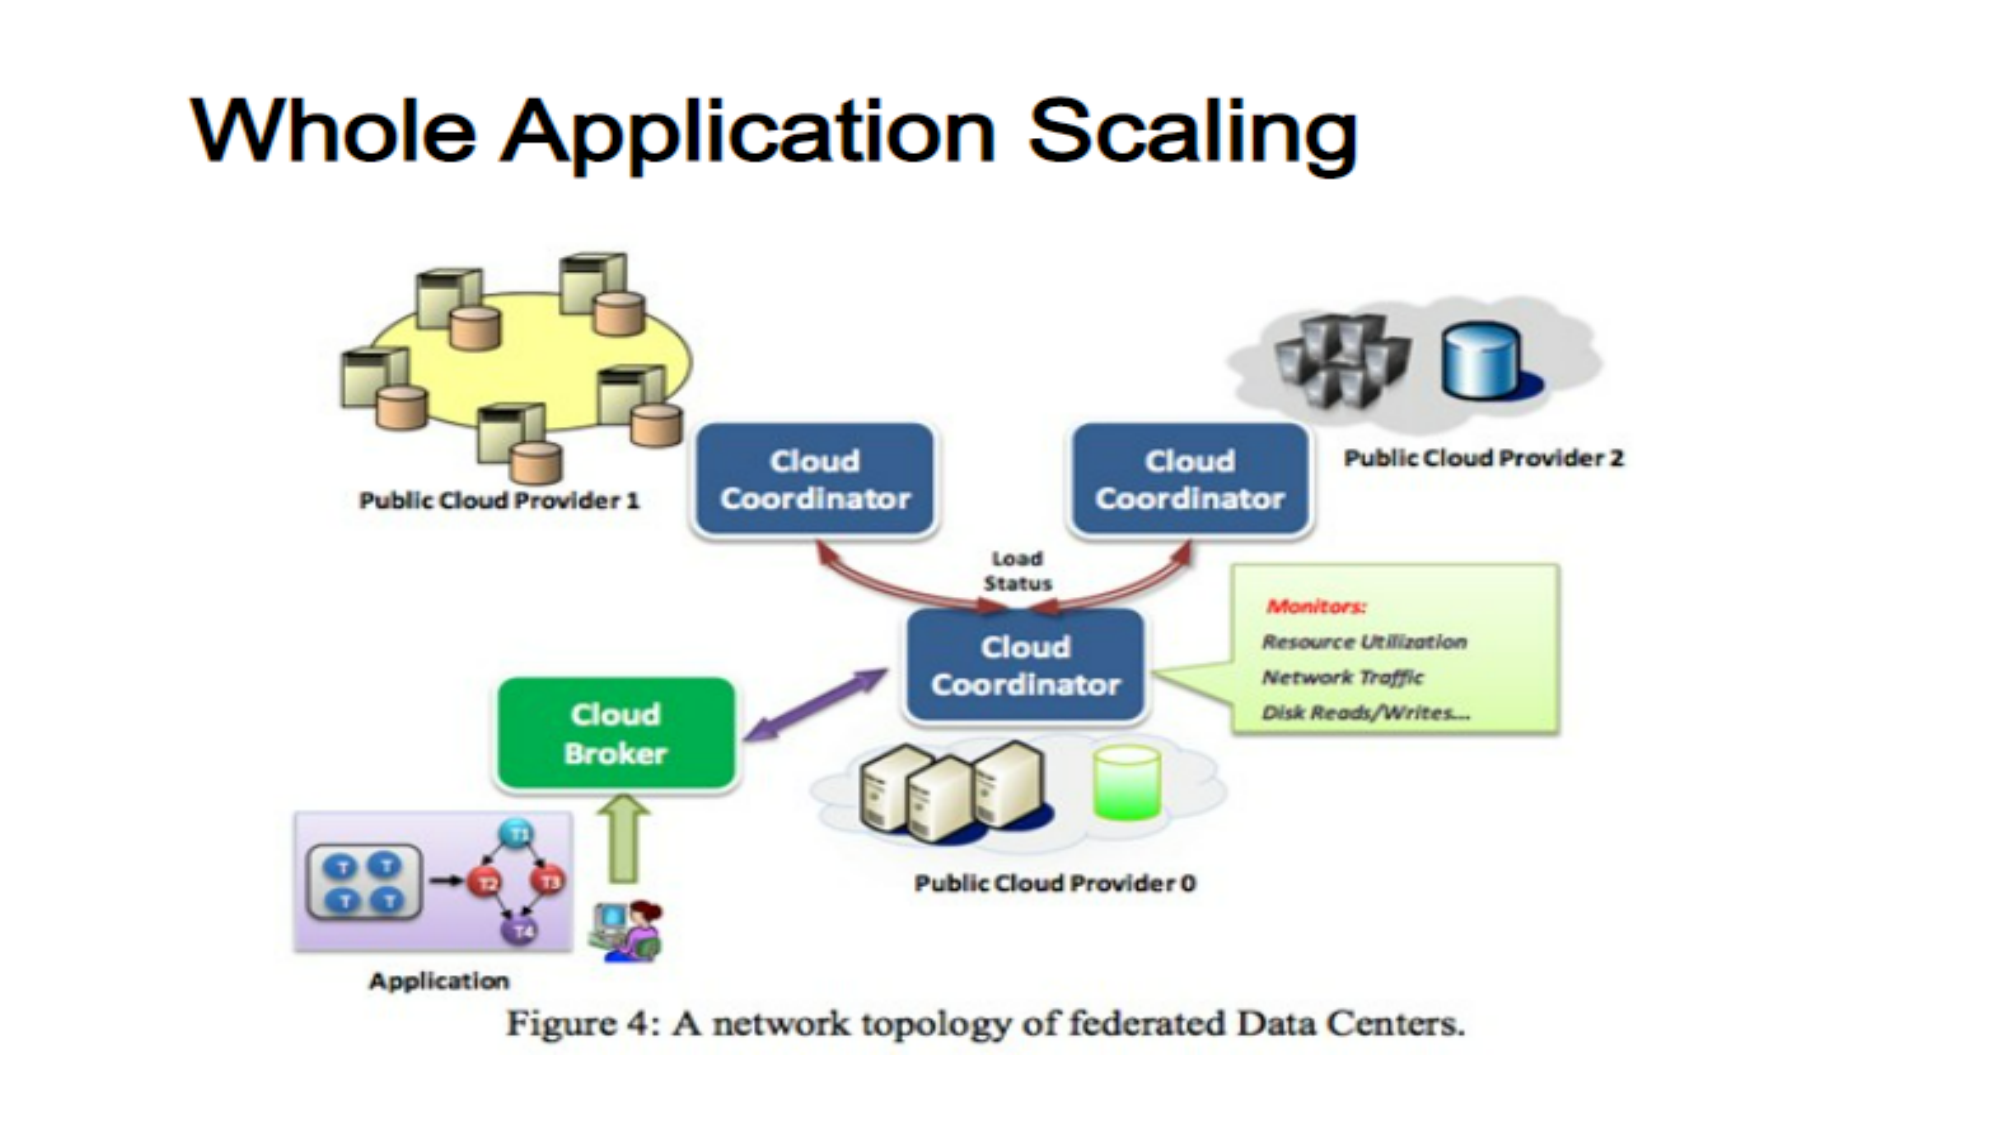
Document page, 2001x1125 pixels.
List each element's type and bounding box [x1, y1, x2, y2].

picture [117, 52, 1923, 1055]
